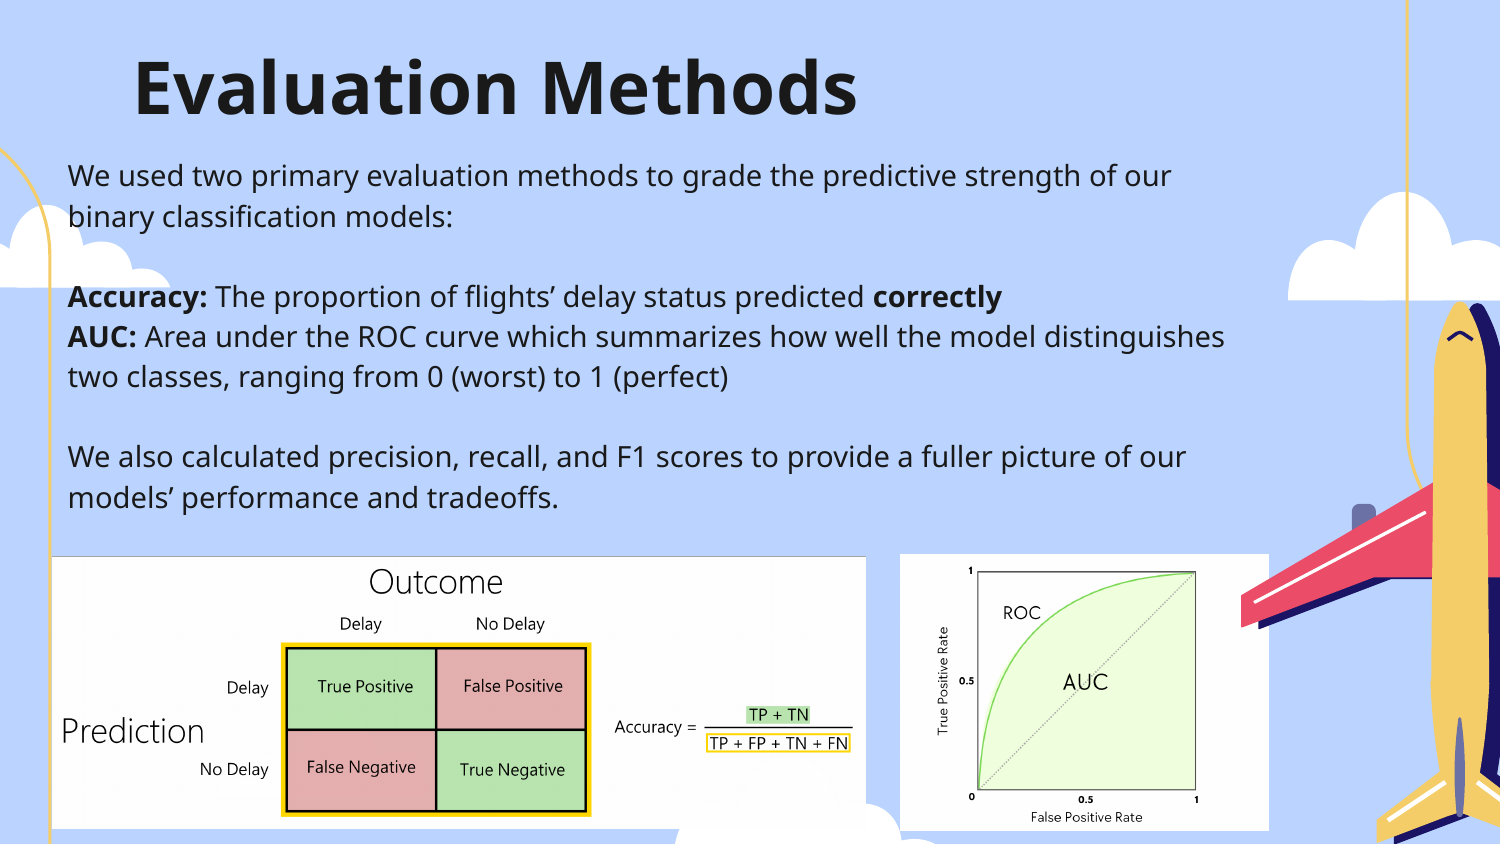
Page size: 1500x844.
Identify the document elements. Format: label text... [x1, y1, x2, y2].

picture [899, 553, 1241, 831]
list We used two primary evaluation methods to grade the predictive strength of our binary classification models: Accuracy: The proportion of flights’ delay status predicted correctly AUC: Area under the ROC curve which summarizes how well the model distinguishes two classes, ranging from 0 (worst) to 1 (perfect) We also calculated precision, recall, and F1 scores to provide a fuller picture of our models’ performance and tradeoffs. [52, 137, 1261, 707]
title Evaluation Methods [117, 0, 1383, 133]
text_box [1241, 301, 1500, 844]
picture [52, 556, 866, 829]
